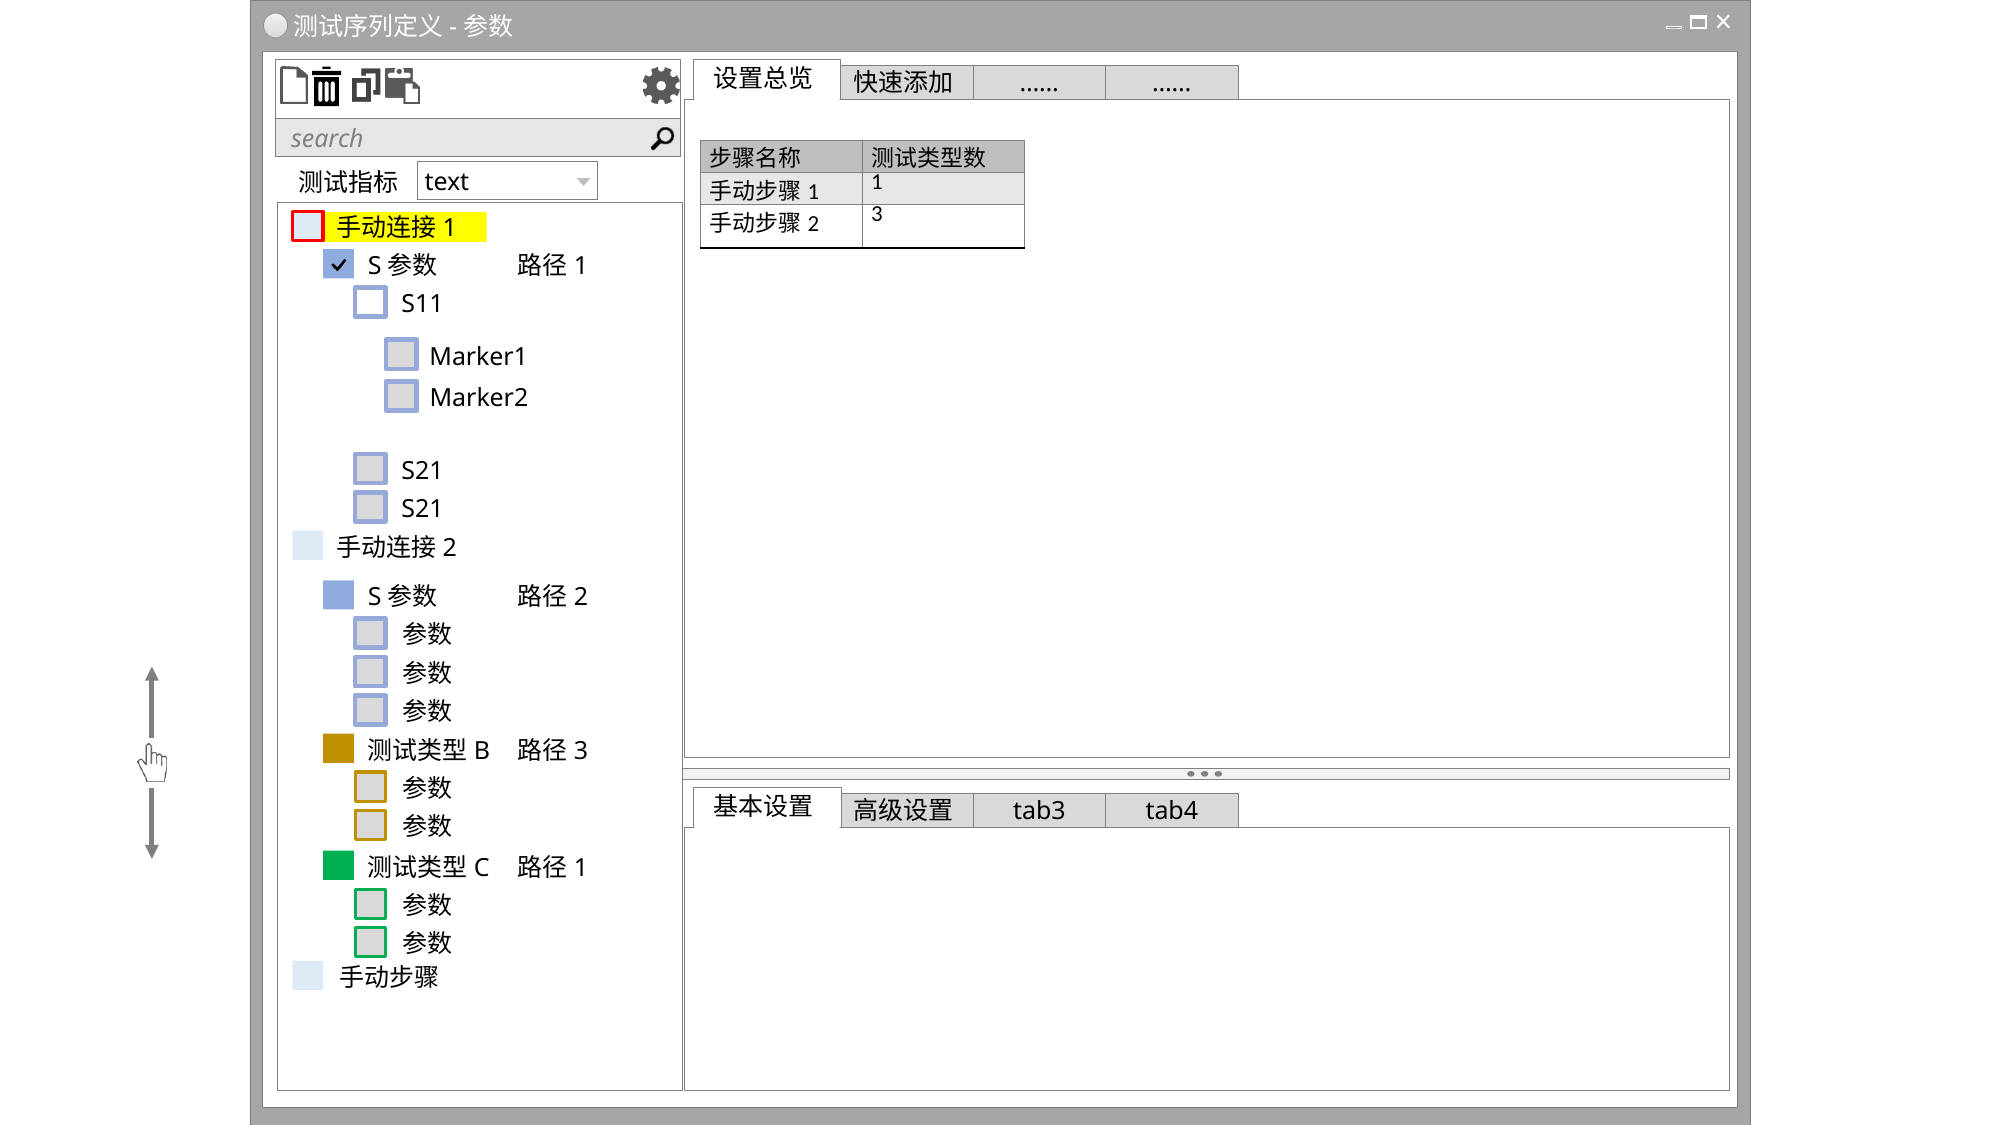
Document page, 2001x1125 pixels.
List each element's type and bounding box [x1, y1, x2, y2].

text_box [684, 786, 1730, 1091]
text_box [1665, 15, 1730, 28]
text_box [693, 59, 841, 100]
picture [642, 66, 681, 105]
picture [279, 61, 420, 109]
text_box [416, 161, 598, 200]
text_box [249, 0, 1750, 1125]
text_box [683, 767, 1730, 780]
text_box [274, 112, 688, 164]
text_box [277, 202, 683, 1091]
text_box [137, 666, 167, 859]
